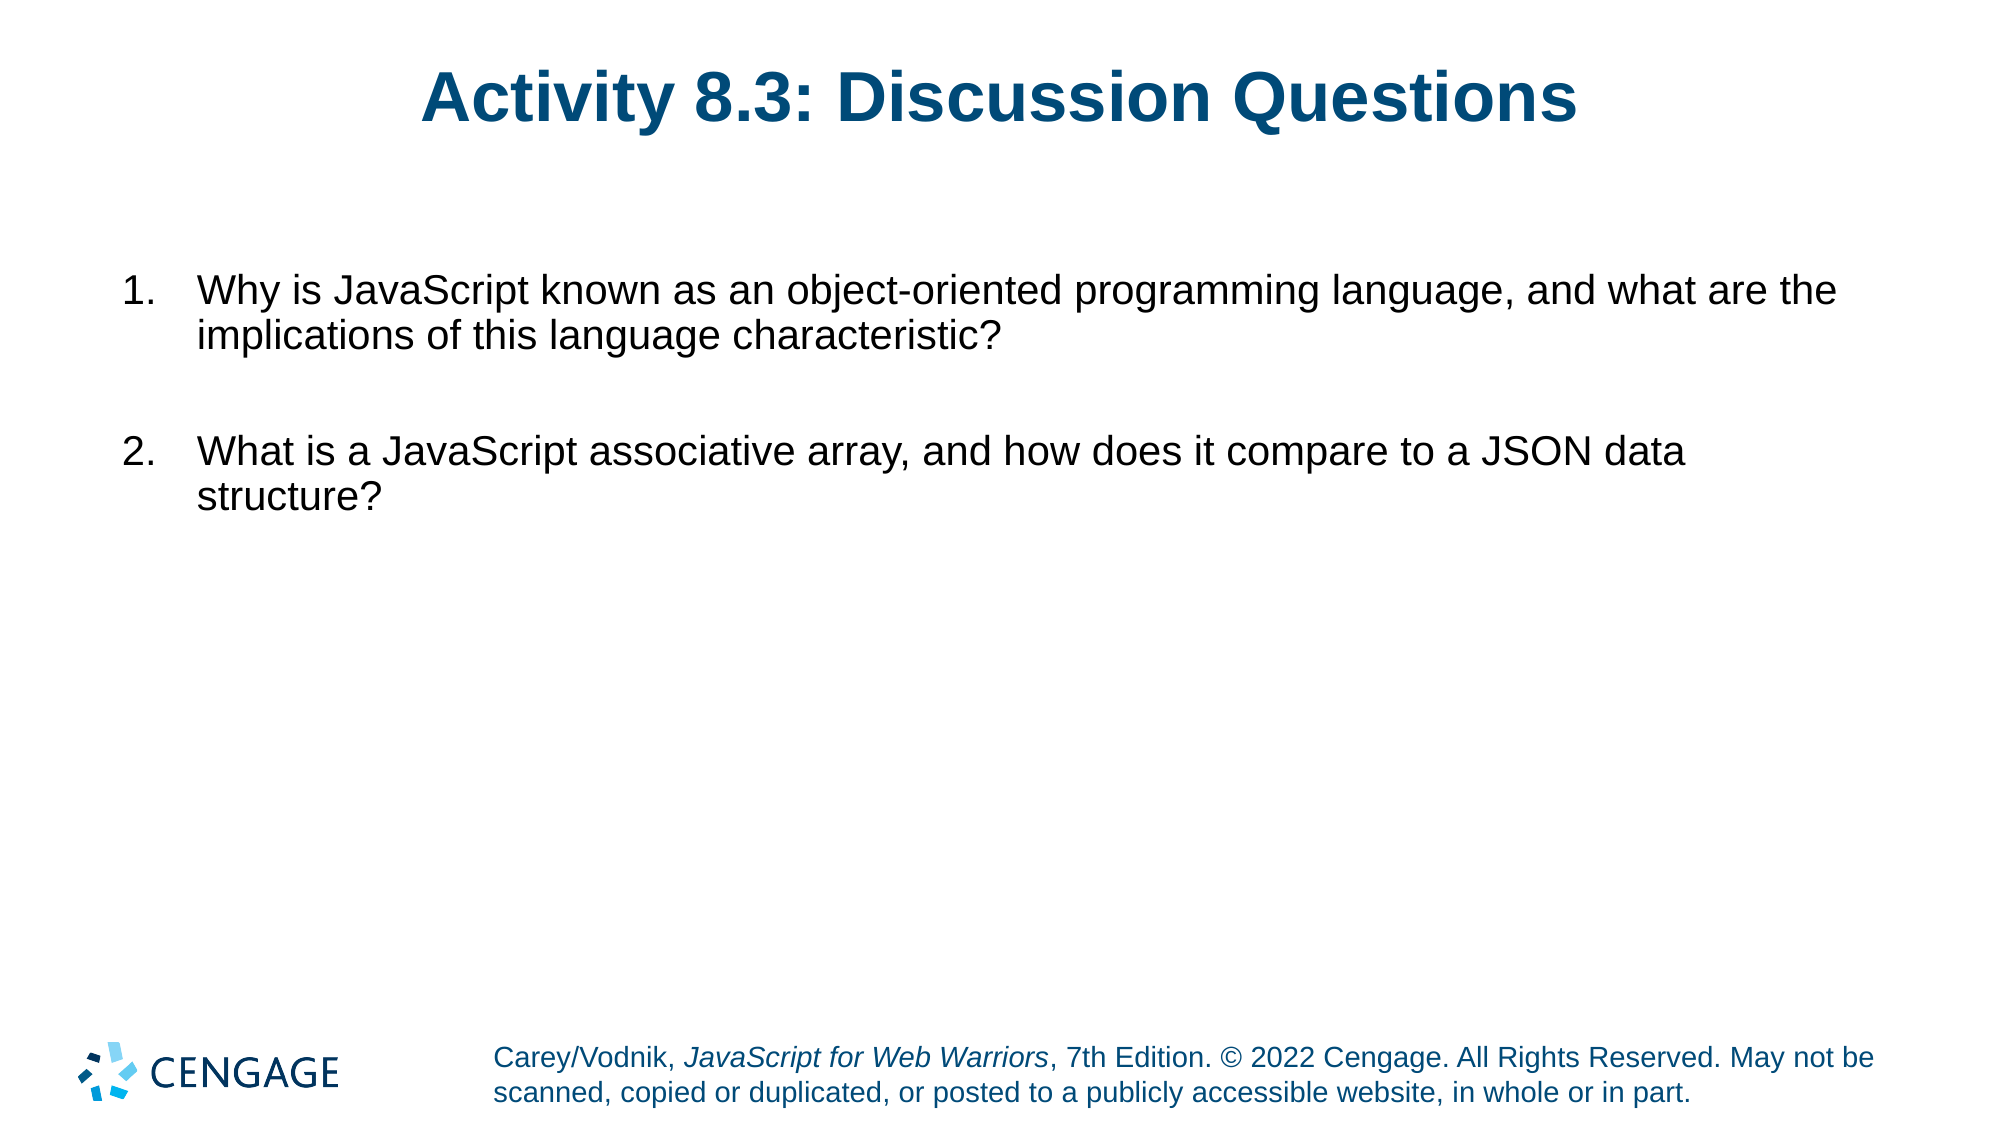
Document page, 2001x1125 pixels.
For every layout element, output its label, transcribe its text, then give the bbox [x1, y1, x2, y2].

title Activity 8.3: Discussion Questions [137, 59, 1863, 171]
picture [78, 1042, 338, 1101]
list Why is JavaScript known as an object-oriented programming language, and what are the implications of this language characteristic? What is a JavaScript associative array, and how does it compare to a JSON data structure? [121, 268, 1880, 990]
